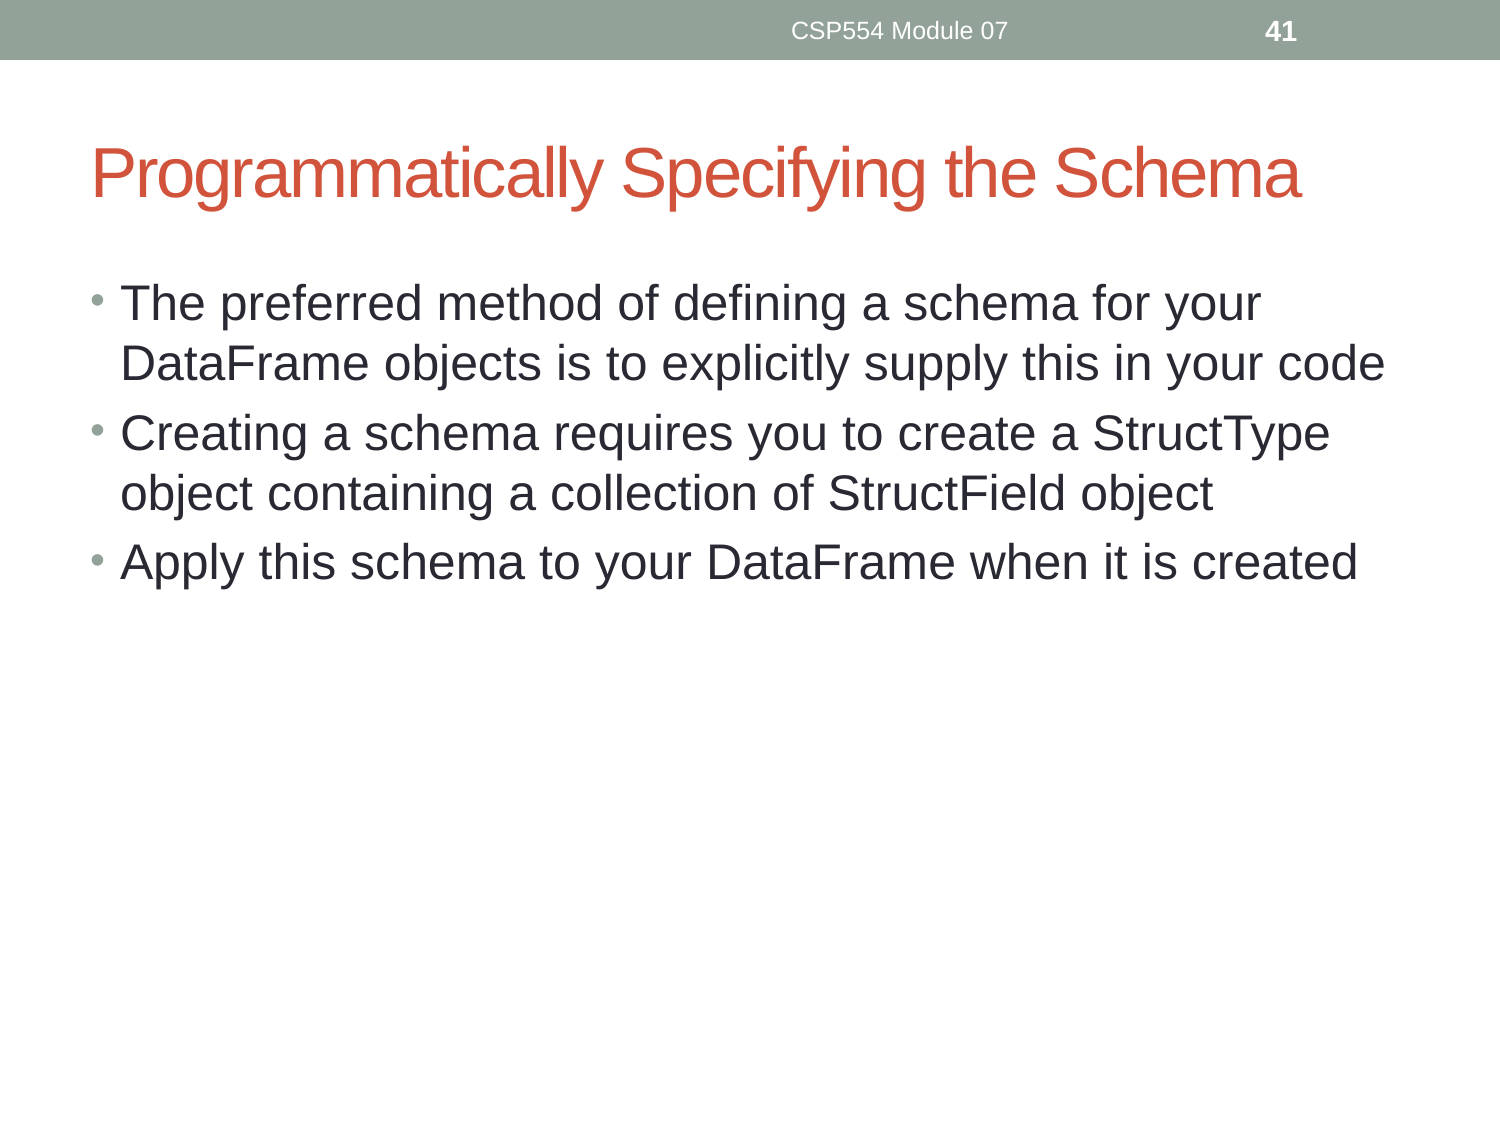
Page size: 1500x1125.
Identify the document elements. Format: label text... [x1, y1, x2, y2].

slide_number 41 [1250, 3, 1425, 57]
list The preferred method of defining a schema for your DataFrame objects is to explicitly supply this in your code Creating a schema requires you to create a StructType object containing a collection of StructField object Apply this schema to your DataFrame when it is created [75, 262, 1425, 1063]
title Programmatically Specifying the Schema [75, 87, 1425, 250]
footer CSP554 Module 07 [562, 3, 1238, 57]
